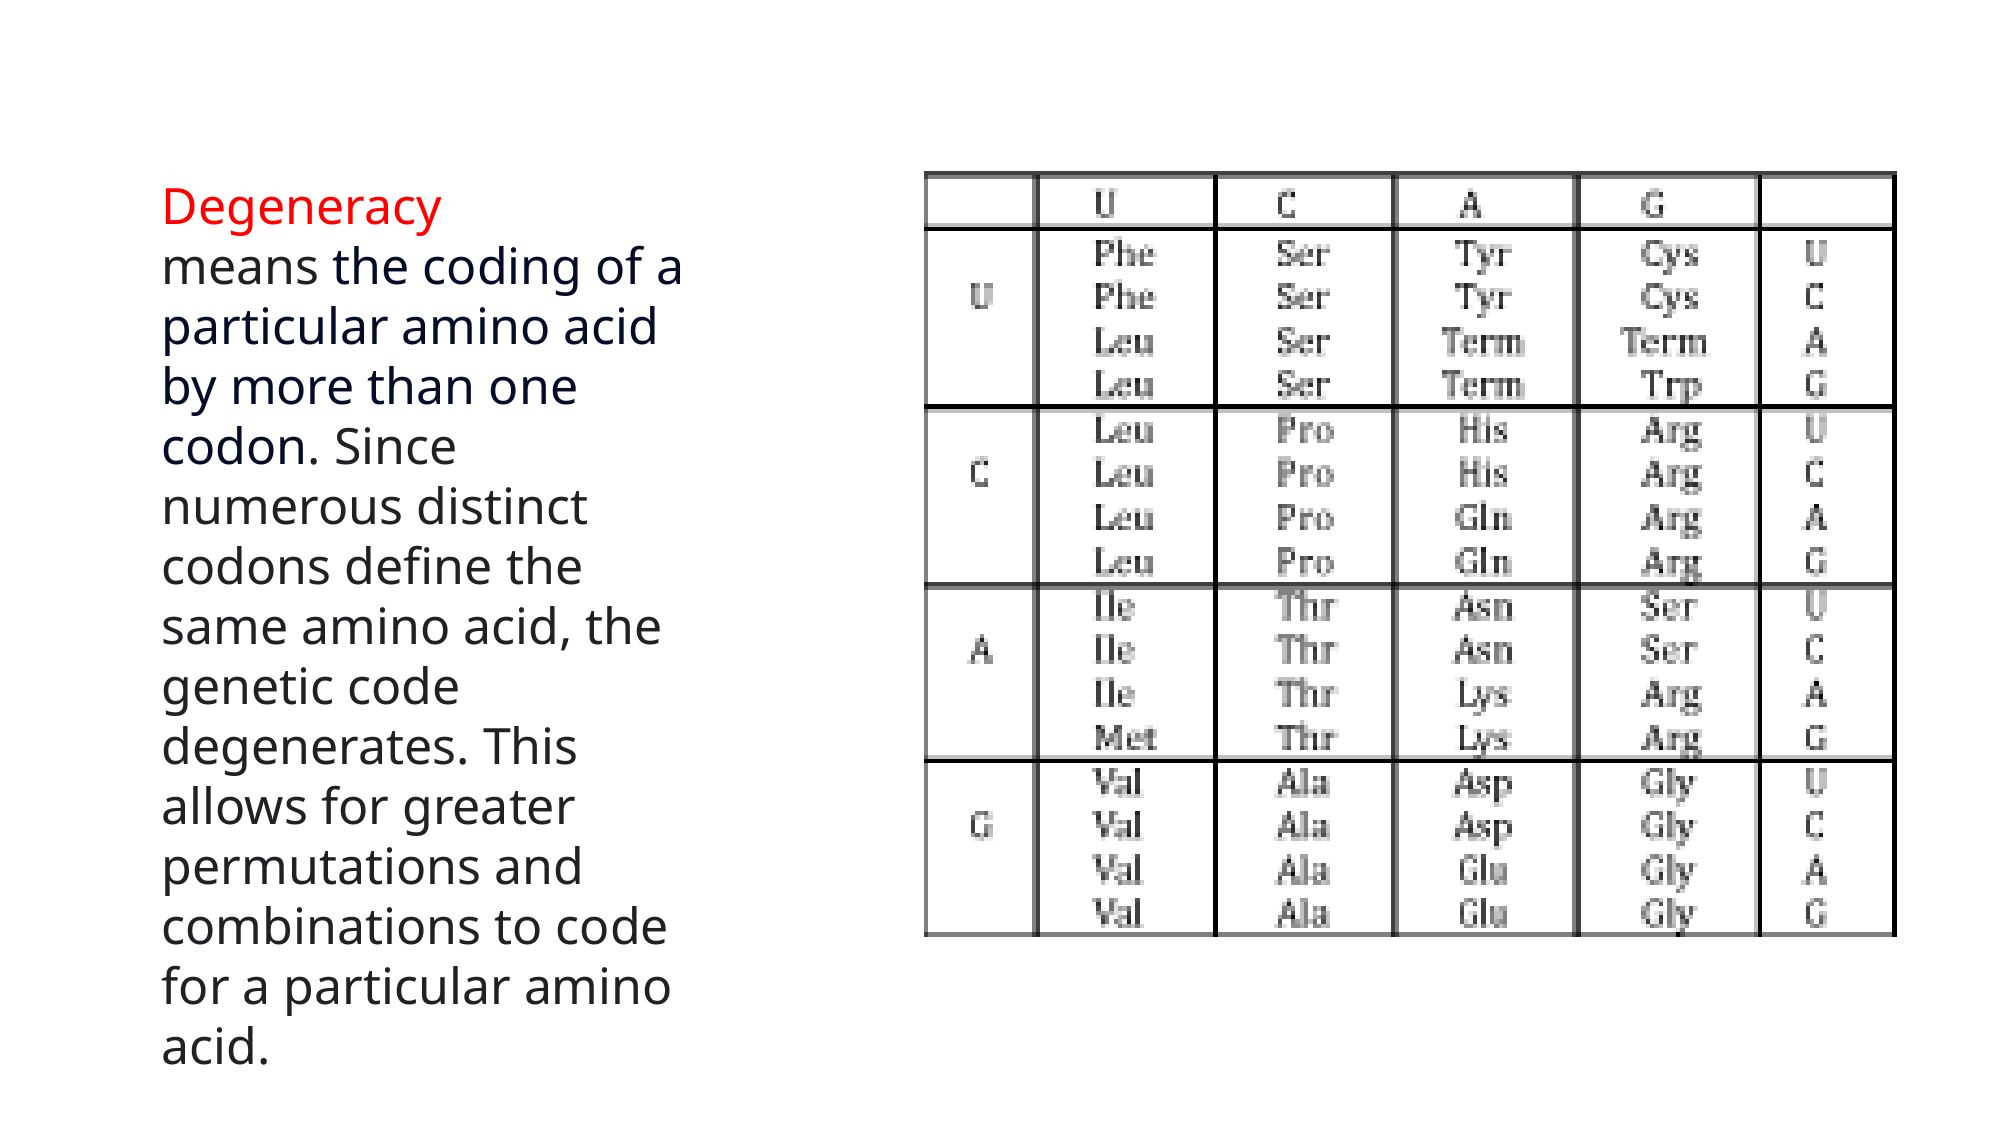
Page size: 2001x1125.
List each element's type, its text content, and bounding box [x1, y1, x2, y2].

text_box Degeneracy means the coding of a particular amino acid by more than one codon. Since numerous distinct codons define the same amino acid, the genetic code degenerates. This allows for greater permutations and combinations to code for a particular amino acid. [146, 167, 705, 1083]
picture [924, 167, 1897, 937]
